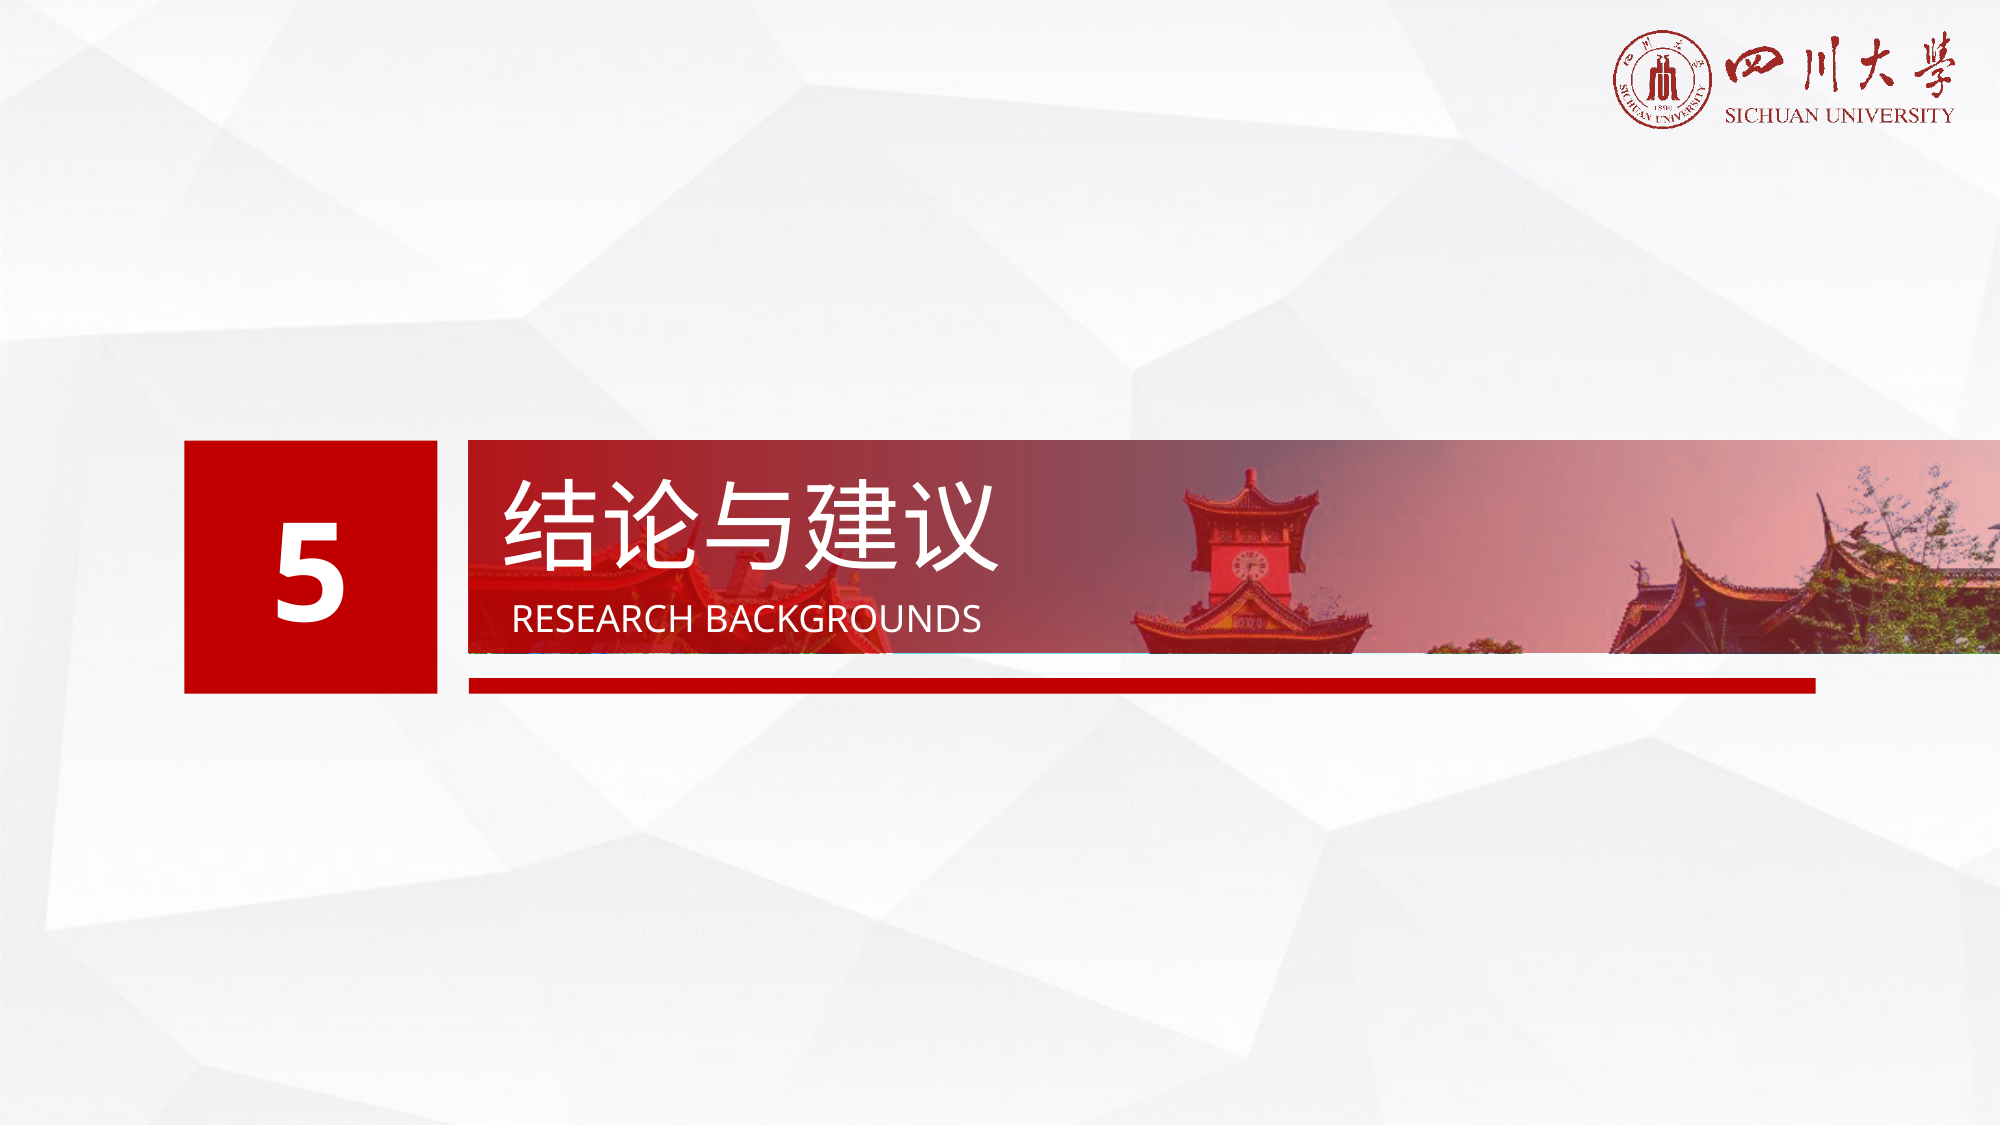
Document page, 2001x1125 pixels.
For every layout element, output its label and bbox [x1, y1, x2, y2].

text_box [468, 677, 1817, 695]
text_box [184, 440, 438, 694]
picture [0, 0, 2001, 1125]
